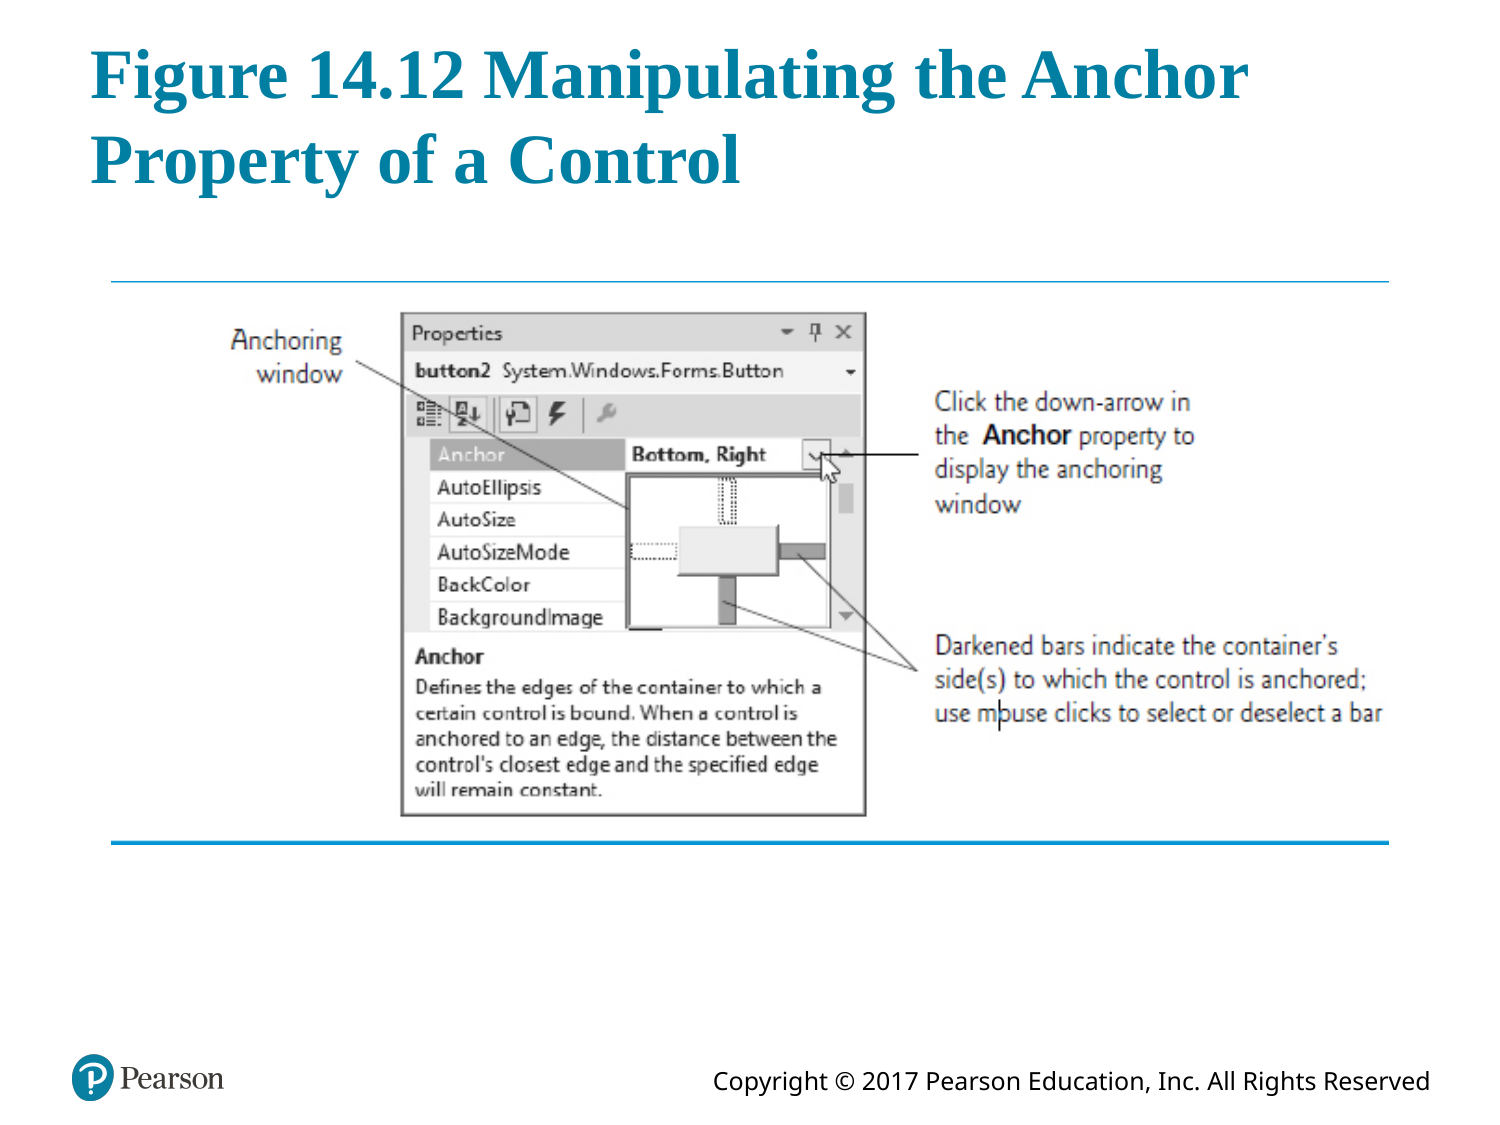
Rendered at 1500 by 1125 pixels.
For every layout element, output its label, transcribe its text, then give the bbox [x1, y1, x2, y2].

picture [98, 1054, 224, 1101]
picture [72, 1087, 83, 1101]
picture [72, 1054, 88, 1070]
picture [80, 1063, 106, 1088]
title Figure 14.12 Manipulating the Anchor Property of a Control [75, 37, 1425, 213]
picture [110, 283, 1389, 841]
